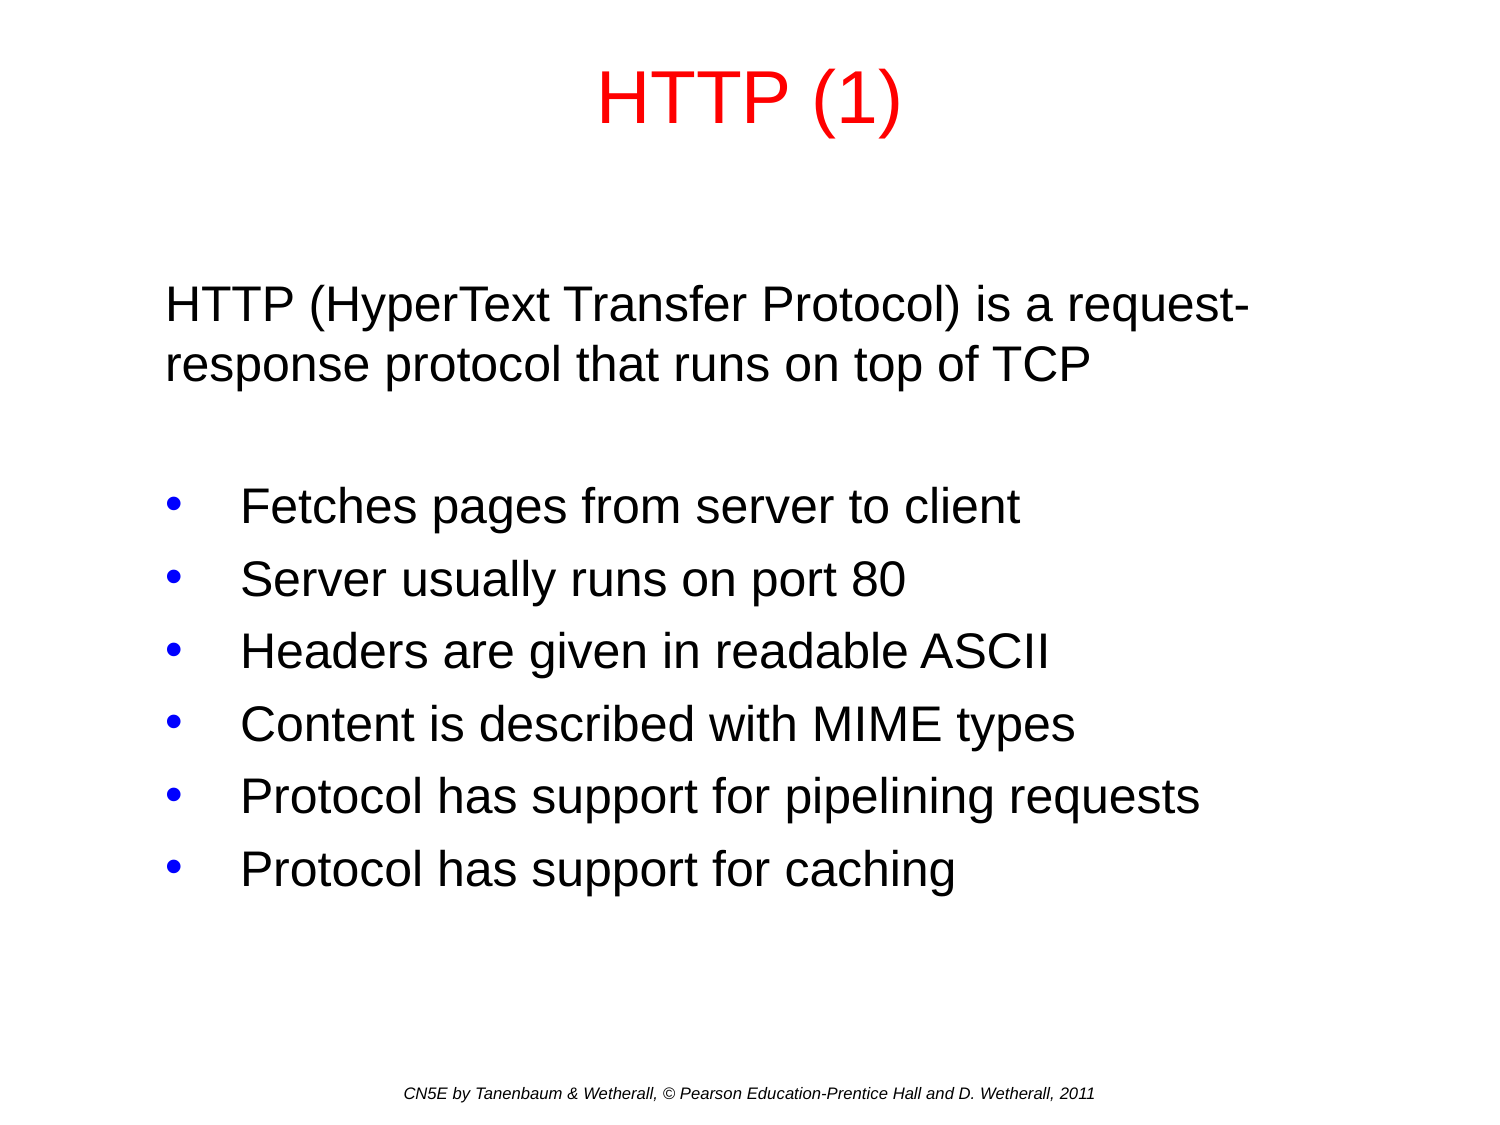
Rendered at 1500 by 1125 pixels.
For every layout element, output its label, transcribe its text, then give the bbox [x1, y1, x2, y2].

title HTTP (1) [0, 0, 1500, 188]
list HTTP (HyperText Transfer Protocol) is a request-response protocol that runs on top of TCP Fetches pages from server to client Server usually runs on port 80 Headers are given in readable ASCII Content is described with MIME types Protocol has support for pipelining requests Protocol has support for caching [149, 263, 1429, 1020]
footer CN5E by Tanenbaum & Wetherall, © Pearson Education-Prentice Hall and D. Wetherall, 2011 [0, 1074, 1500, 1125]
